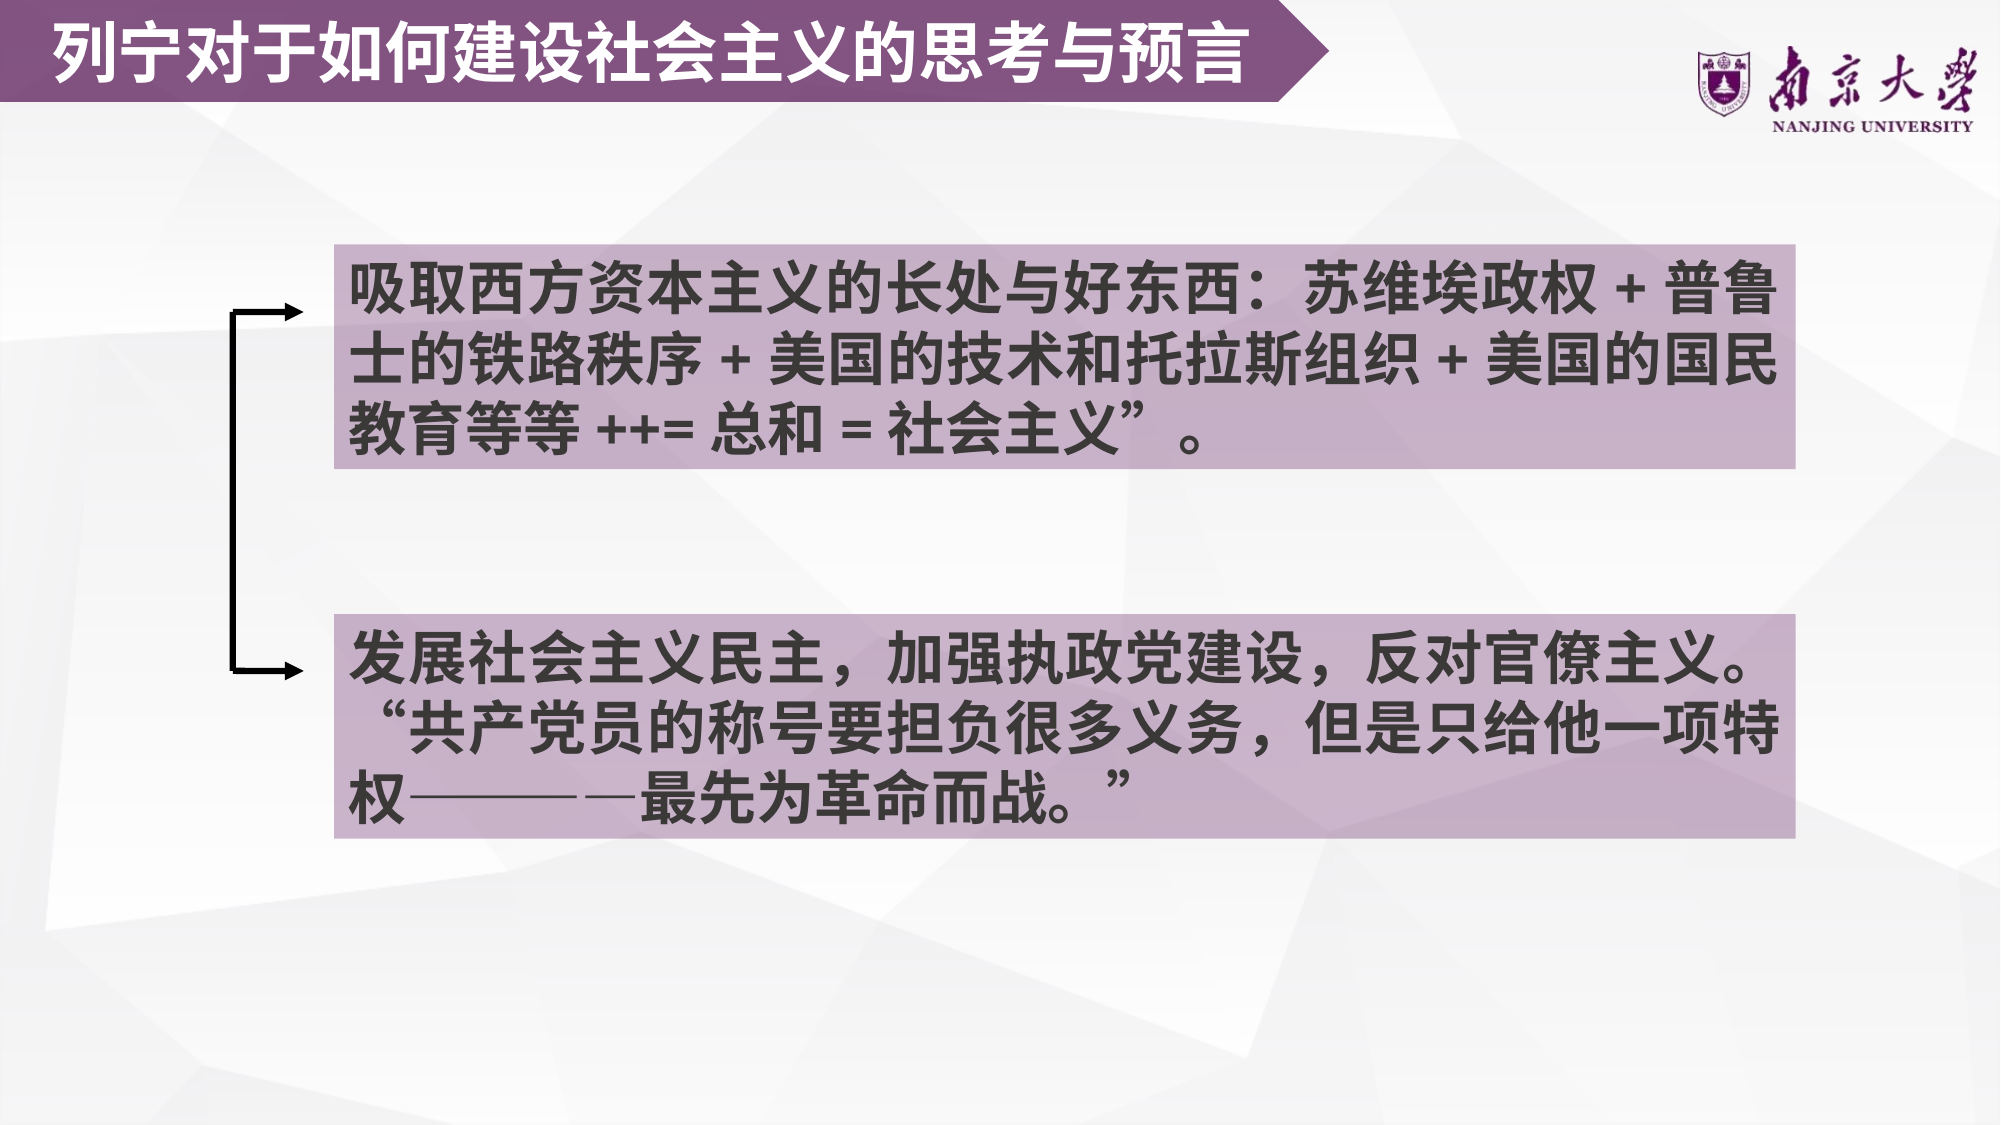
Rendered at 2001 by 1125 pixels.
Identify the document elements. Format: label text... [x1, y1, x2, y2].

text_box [232, 311, 304, 671]
text_box 发展社会主义民主，加强执政党建设，反对官僚主义。 “共产党员的称号要担负很多义务，但是只给他一项特权————最先为革命而战。” [334, 614, 1796, 839]
text_box 吸取西方资本主义的长处与好东西：苏维埃政权+普鲁士的铁路秩序+美国的技术和托拉斯组织+美国的国民教育等等++=总和=社会主义”。 [334, 244, 1796, 470]
text_box 列宁对于如何建设社会主义的思考与预言 [0, 0, 1331, 103]
picture [0, 0, 2001, 1125]
